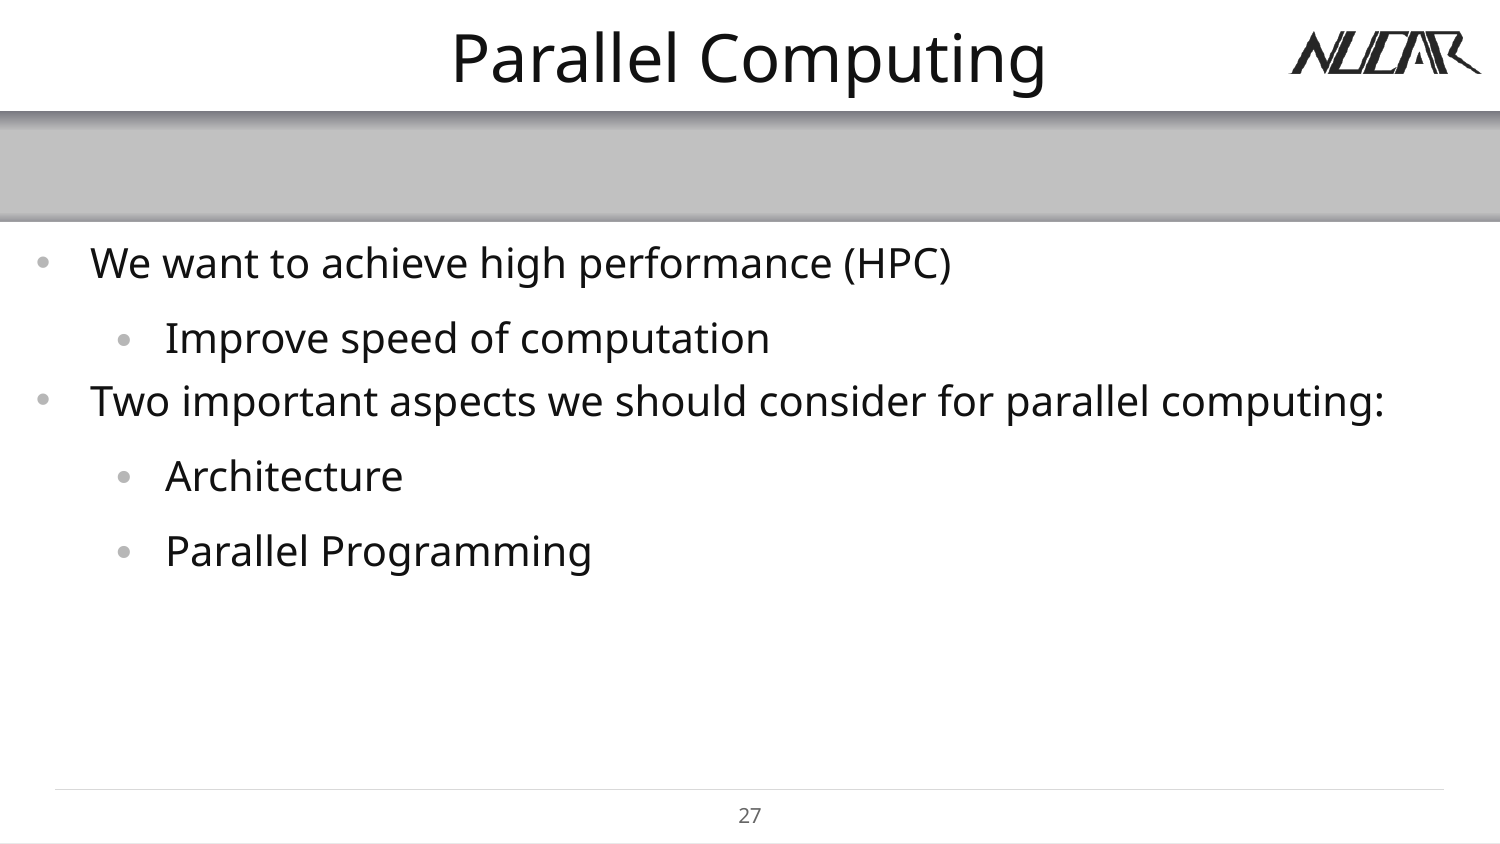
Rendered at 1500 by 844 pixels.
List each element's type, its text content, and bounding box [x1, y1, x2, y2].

list We want to achieve high performance (HPC) Improve speed of computation Two important aspects we should consider for parallel computing: Architecture Parallel Programming [0, 221, 1500, 735]
slide_number 27 [97, 789, 1403, 844]
title Parallel Computing [97, 0, 1403, 111]
